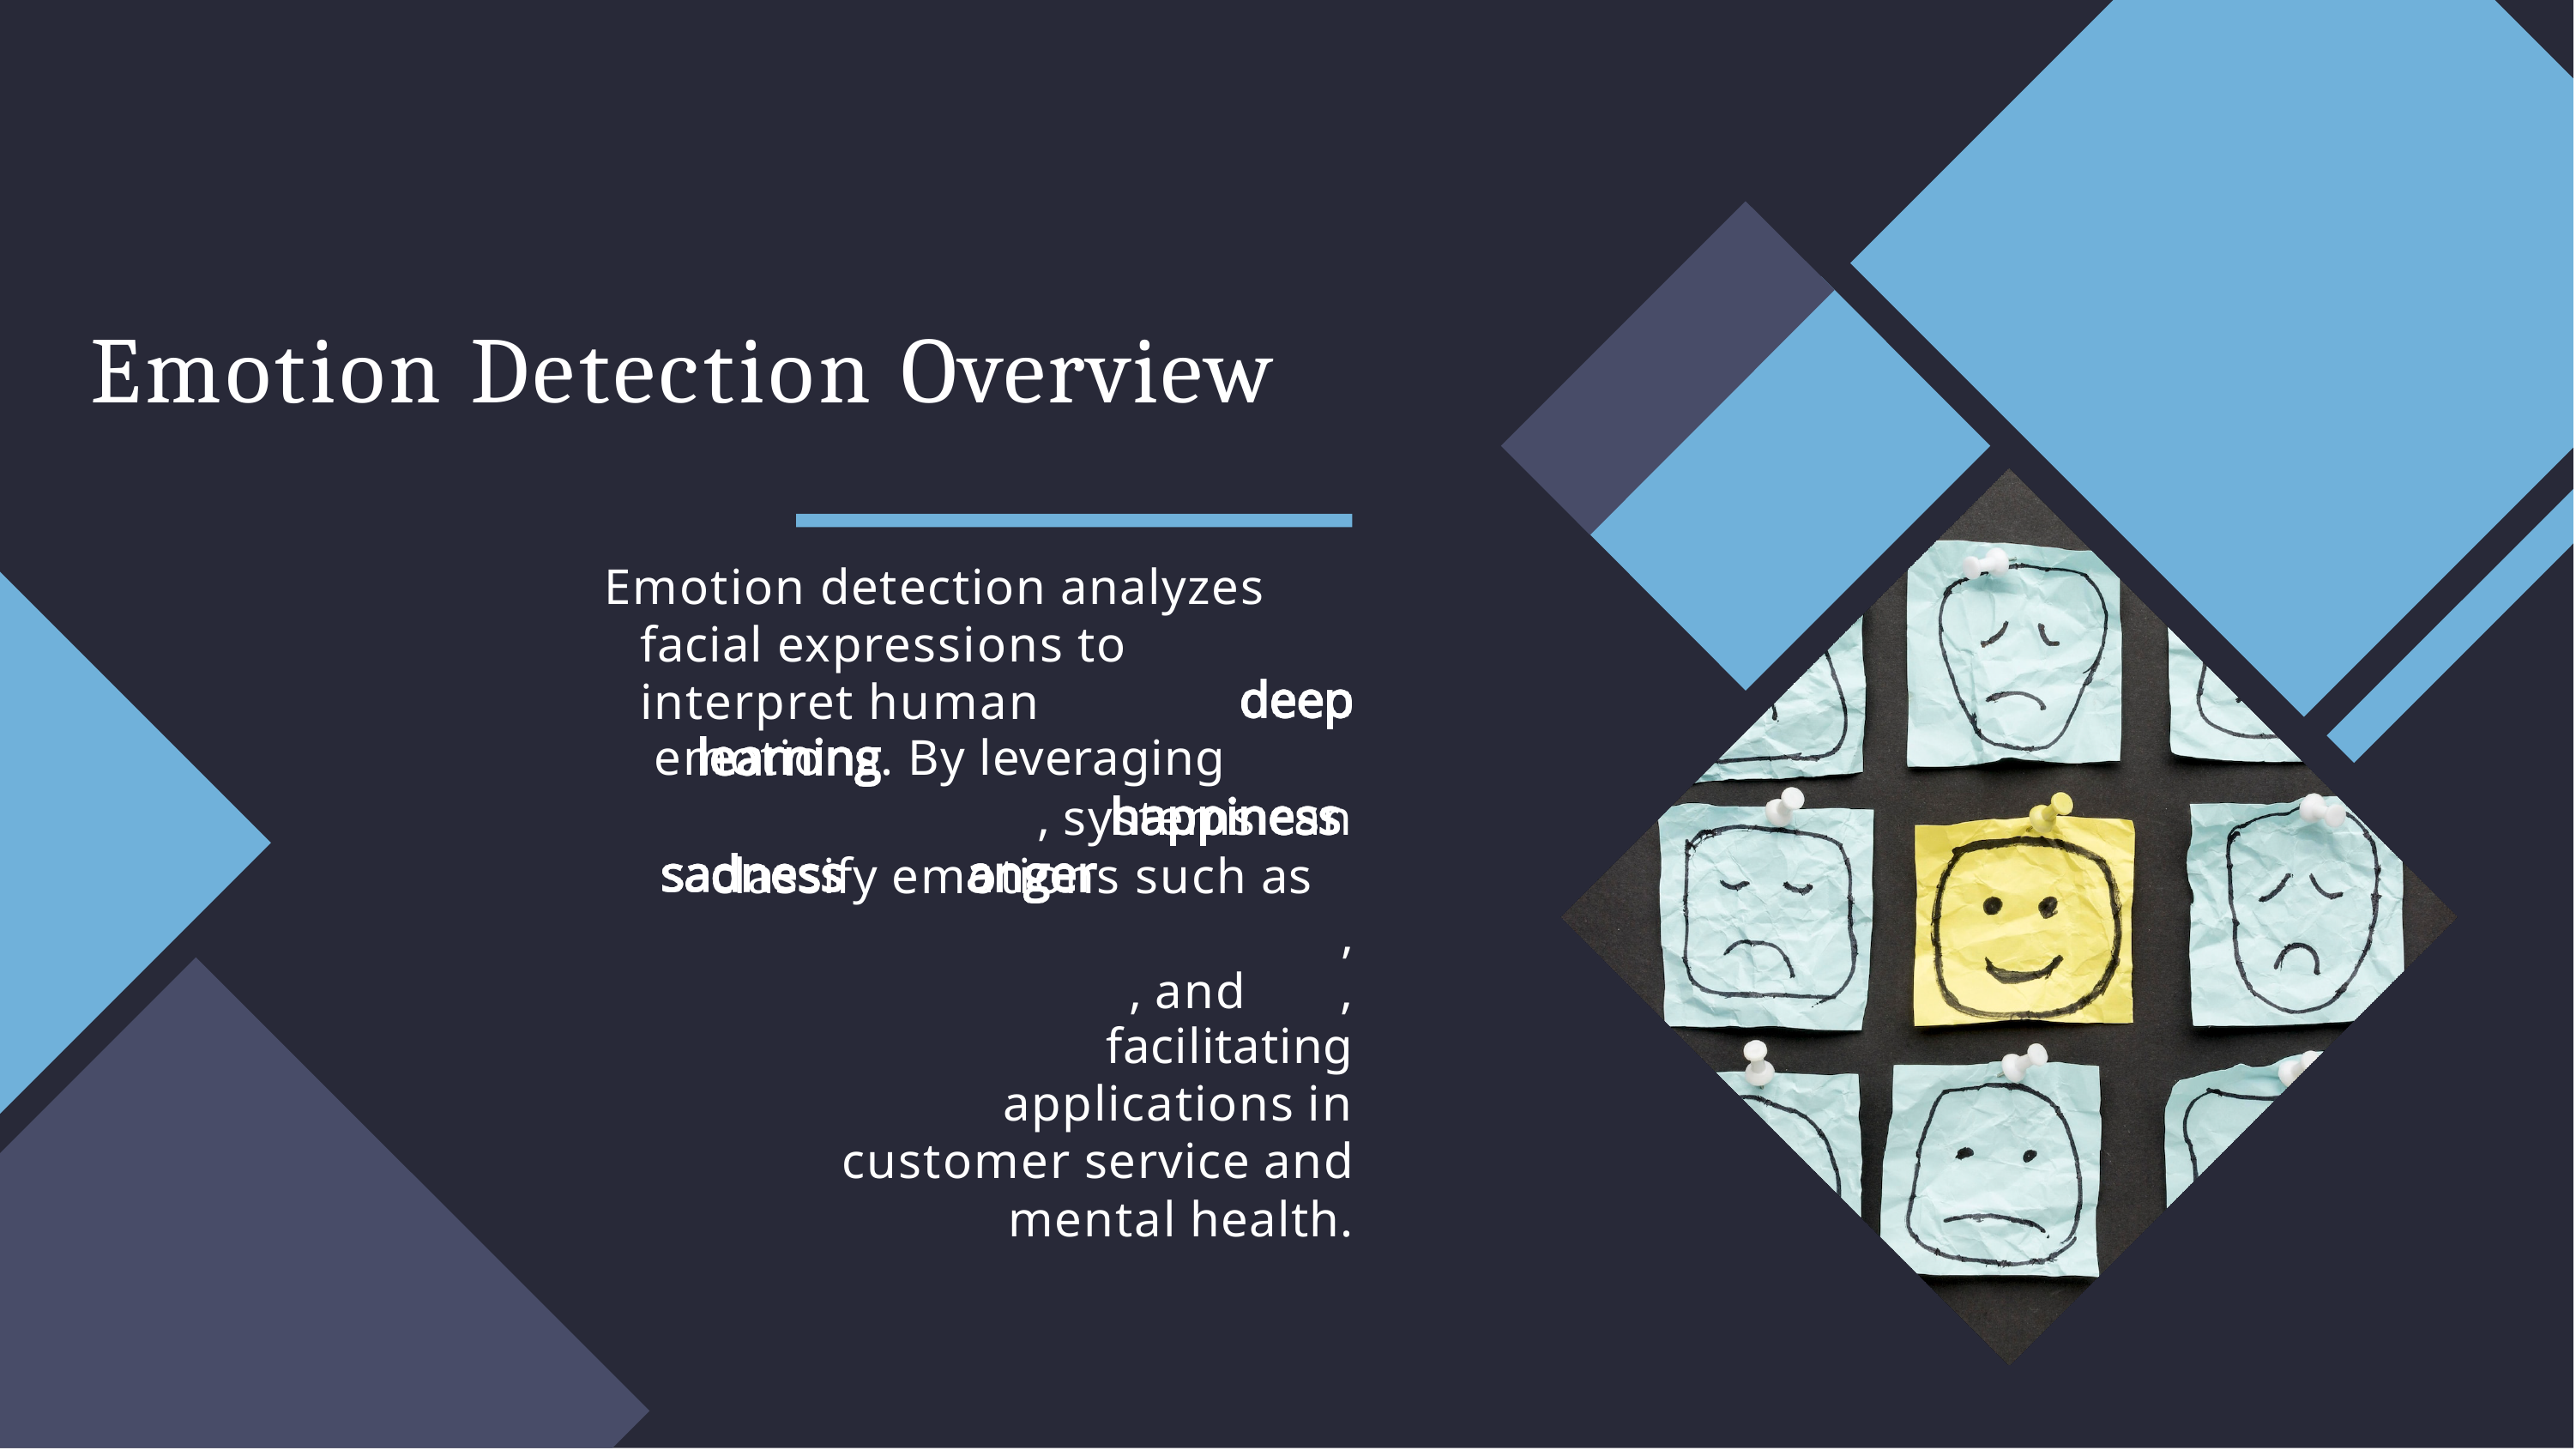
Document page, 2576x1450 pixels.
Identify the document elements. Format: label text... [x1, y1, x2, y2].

picture [662, 853, 843, 893]
picture [1560, 467, 2458, 1365]
title Emotion Detection Overview [54, 241, 1496, 551]
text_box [1500, 0, 2574, 764]
text_box Emotion detection analyzes facial expressions to interpret human emotions. By leveraging , systems can classify emotions such as , , and , facilitating applications in customer service and mental health. [531, 552, 1355, 1247]
picture [968, 863, 1097, 904]
picture [700, 736, 882, 788]
picture [1113, 794, 1340, 846]
text_box [796, 513, 1353, 528]
picture [1241, 679, 1352, 730]
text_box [0, 571, 650, 1448]
